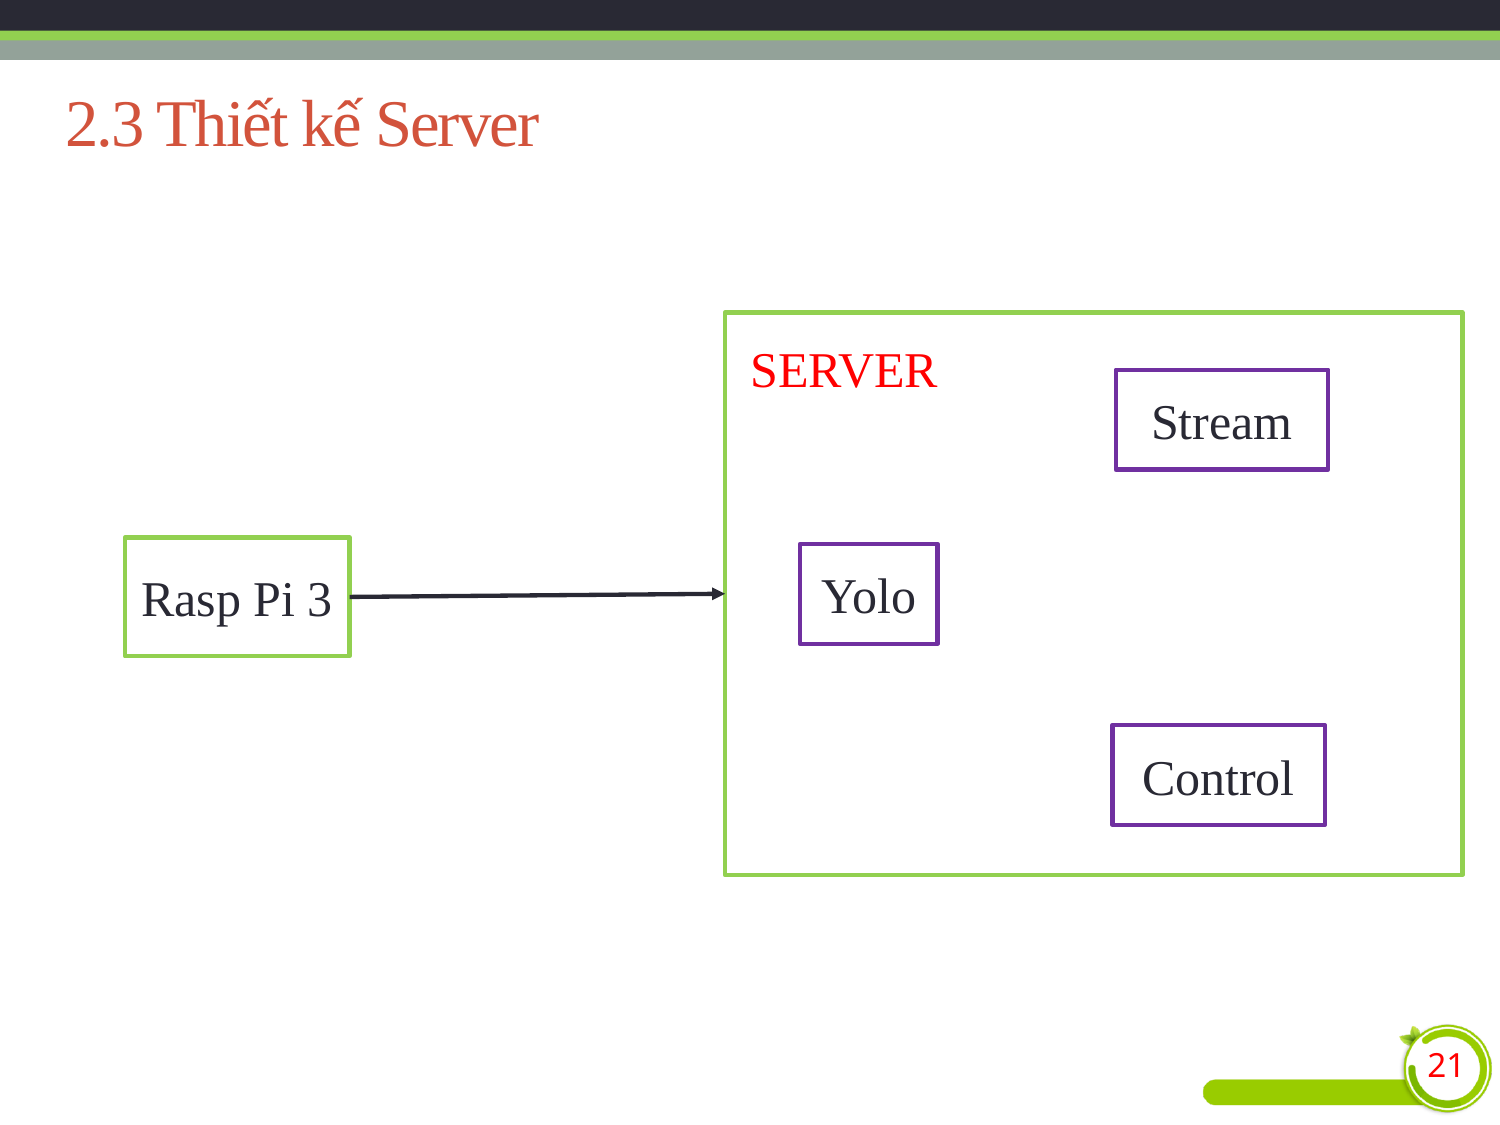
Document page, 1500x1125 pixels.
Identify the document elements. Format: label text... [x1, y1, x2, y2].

text_box Yolo [798, 542, 940, 646]
text_box Control [1110, 723, 1327, 827]
picture [1191, 938, 1500, 1125]
text_box 2.3 Thiết kế Server [50, 77, 1337, 163]
text_box Rasp Pi 3 [123, 535, 352, 658]
text_box SERVER [735, 330, 986, 405]
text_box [349, 593, 726, 598]
text_box [723, 310, 1465, 877]
text_box Stream [1114, 368, 1330, 472]
